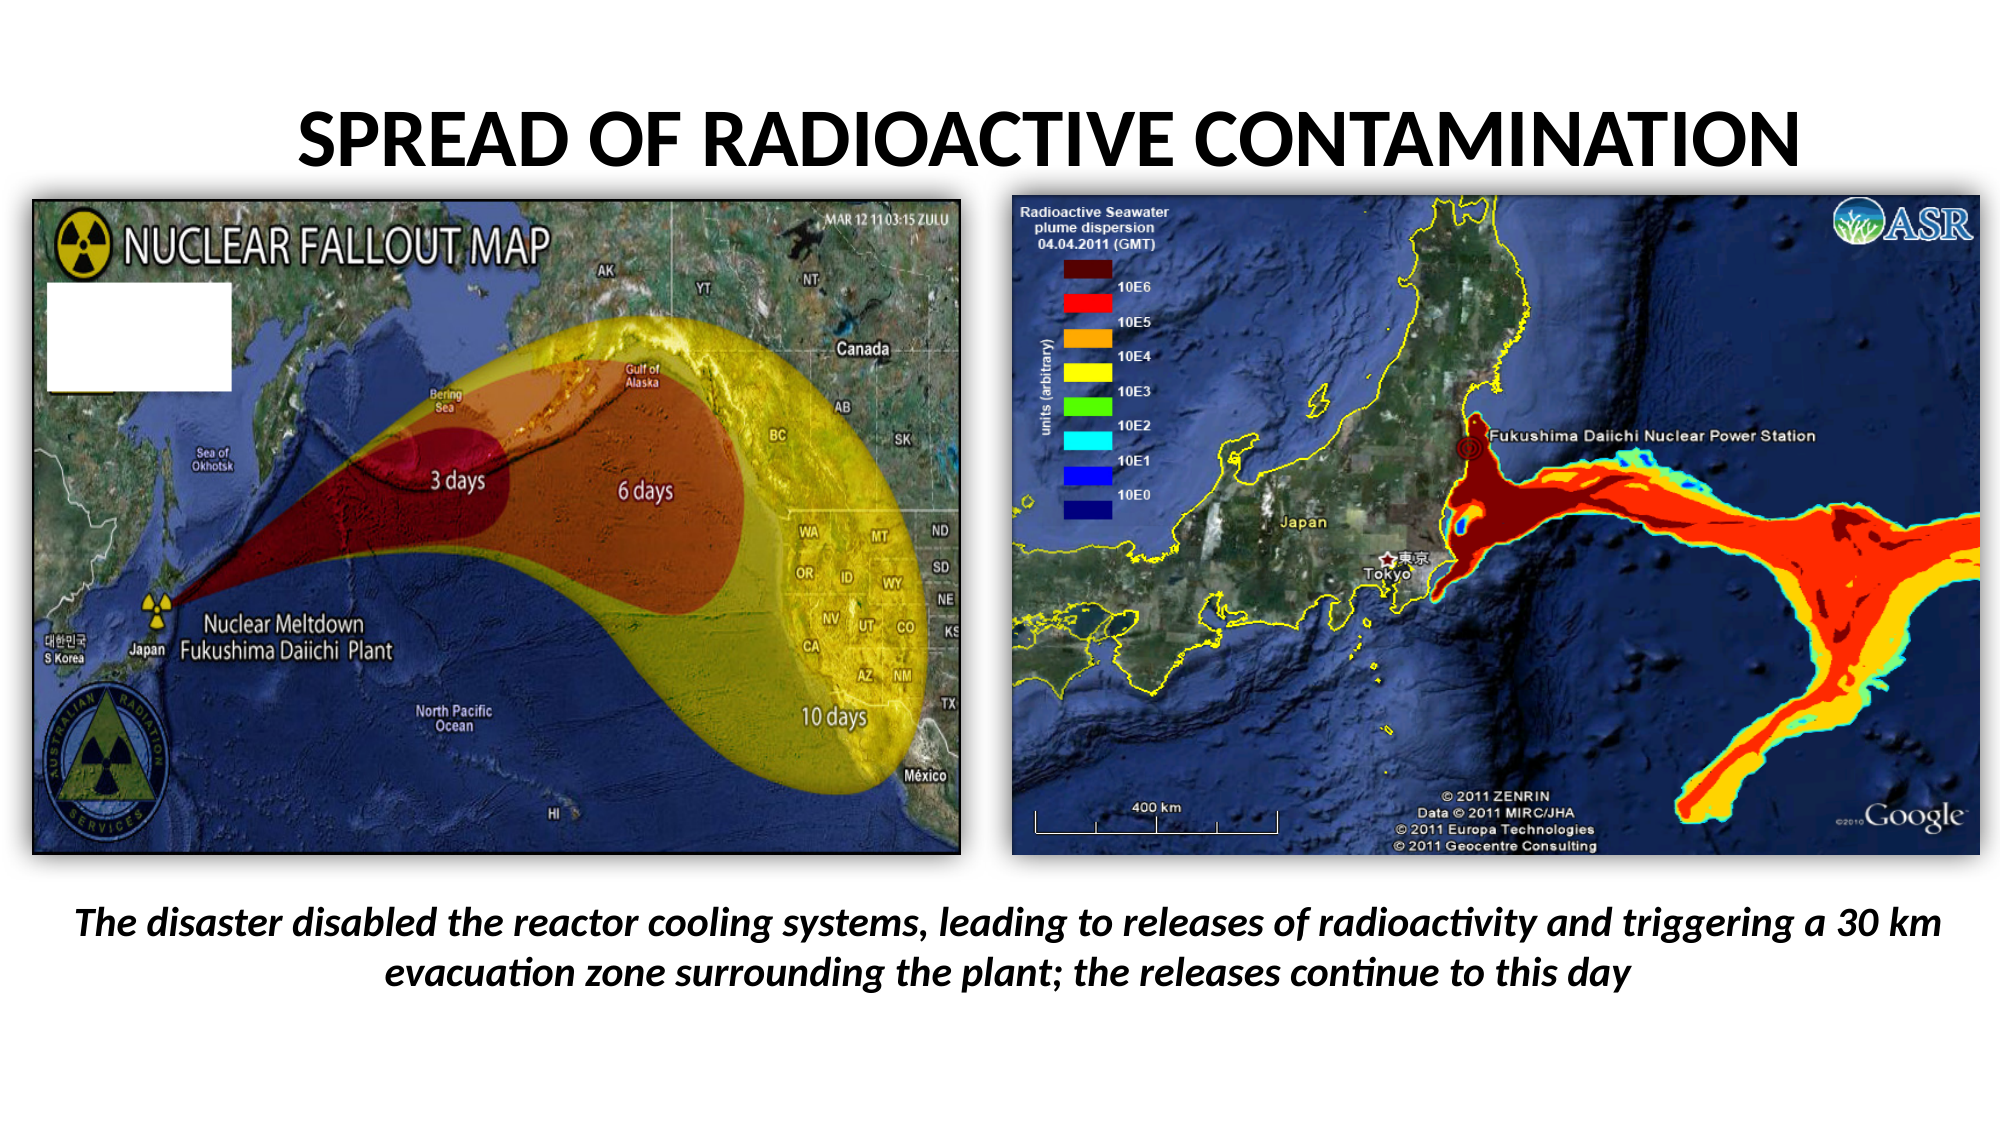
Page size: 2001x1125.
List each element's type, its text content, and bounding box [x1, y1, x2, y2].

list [31, 199, 962, 855]
text_box The disaster disabled the reactor cooling systems, leading to releases of radioactivity and triggering a 30 km evacuation zone surrounding the plant; the releases continue to this day [36, 887, 1980, 1003]
title SPREAD OF RADIOACTIVE CONTAMINATION [150, 39, 1950, 227]
picture [1012, 195, 1980, 855]
